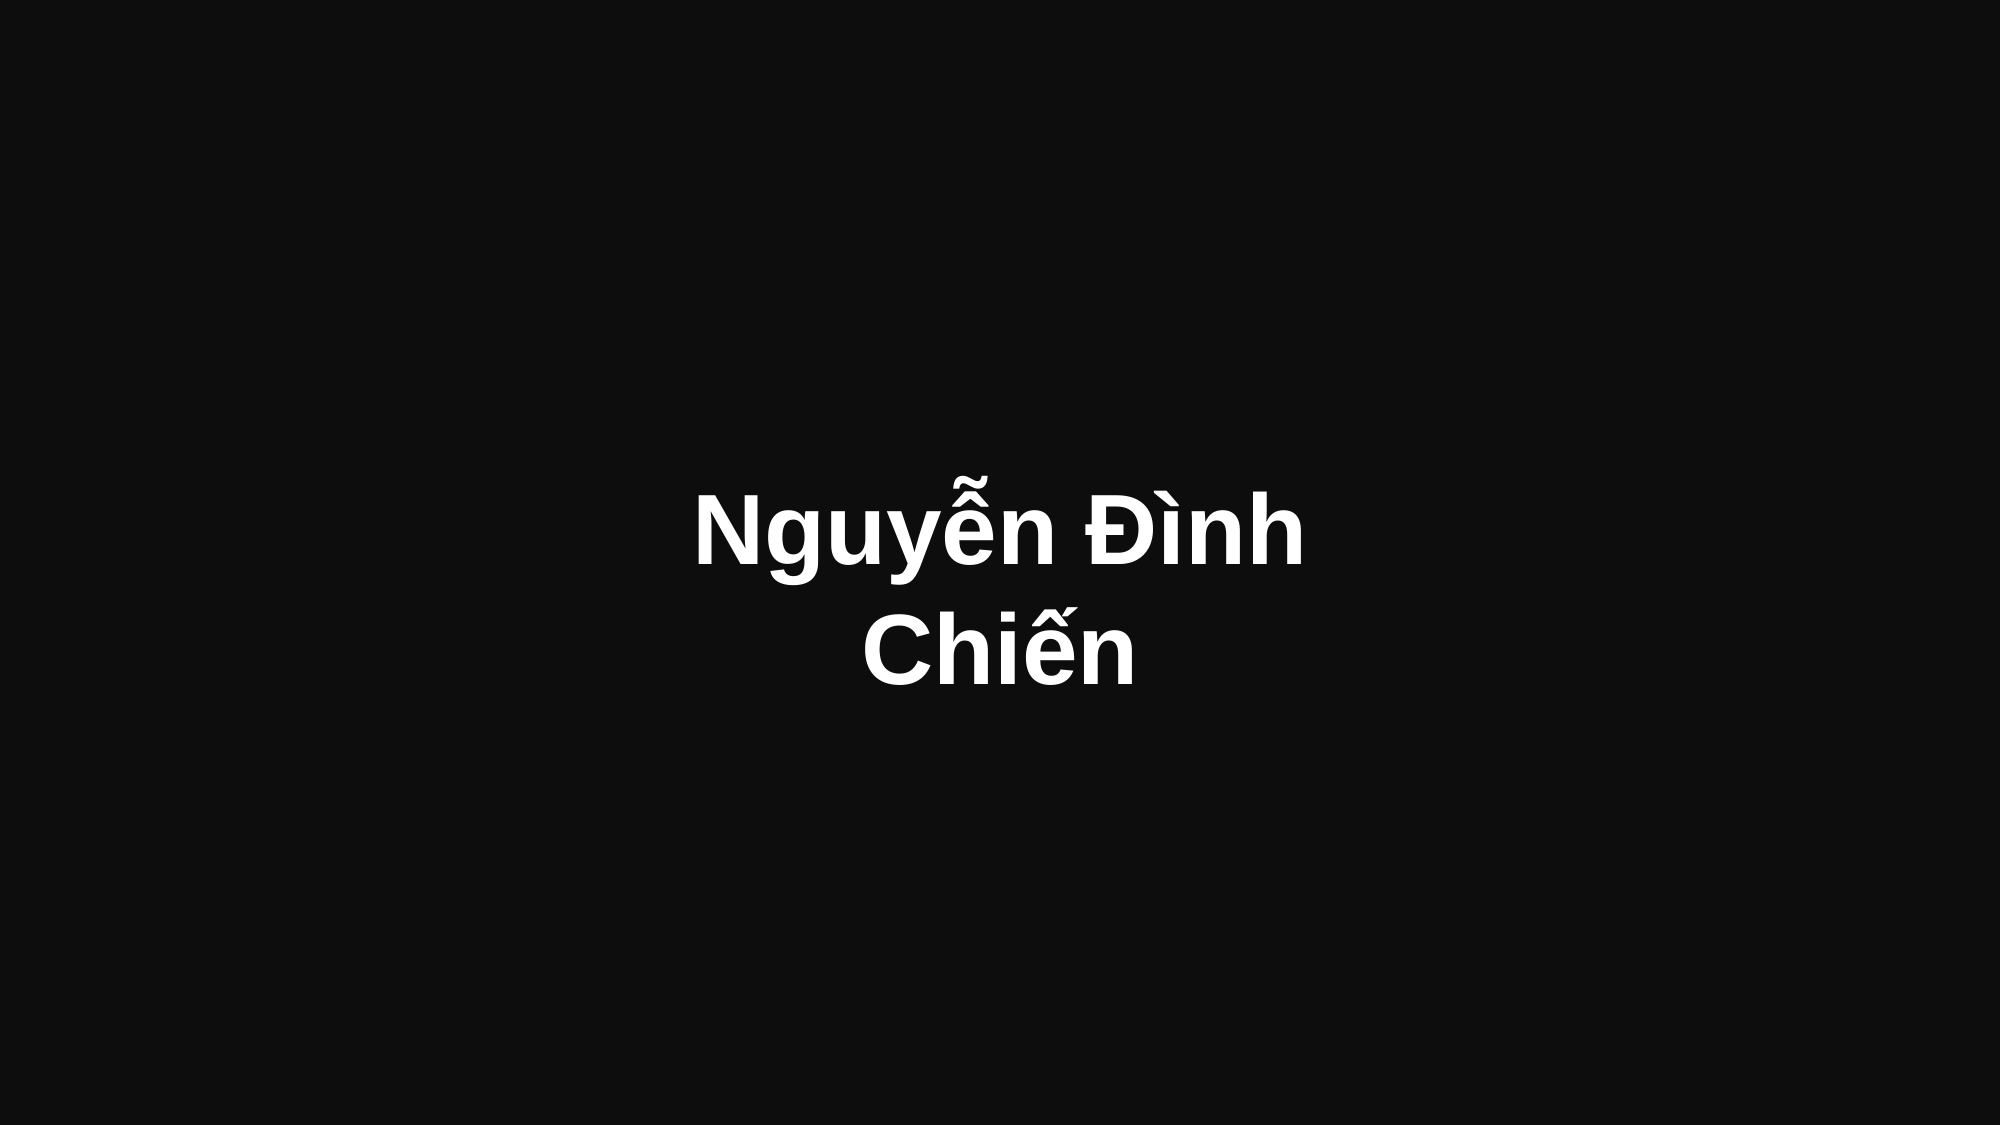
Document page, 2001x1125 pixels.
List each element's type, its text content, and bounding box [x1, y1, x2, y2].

text_box Nguyễn Đình Chiến [619, 457, 1381, 712]
